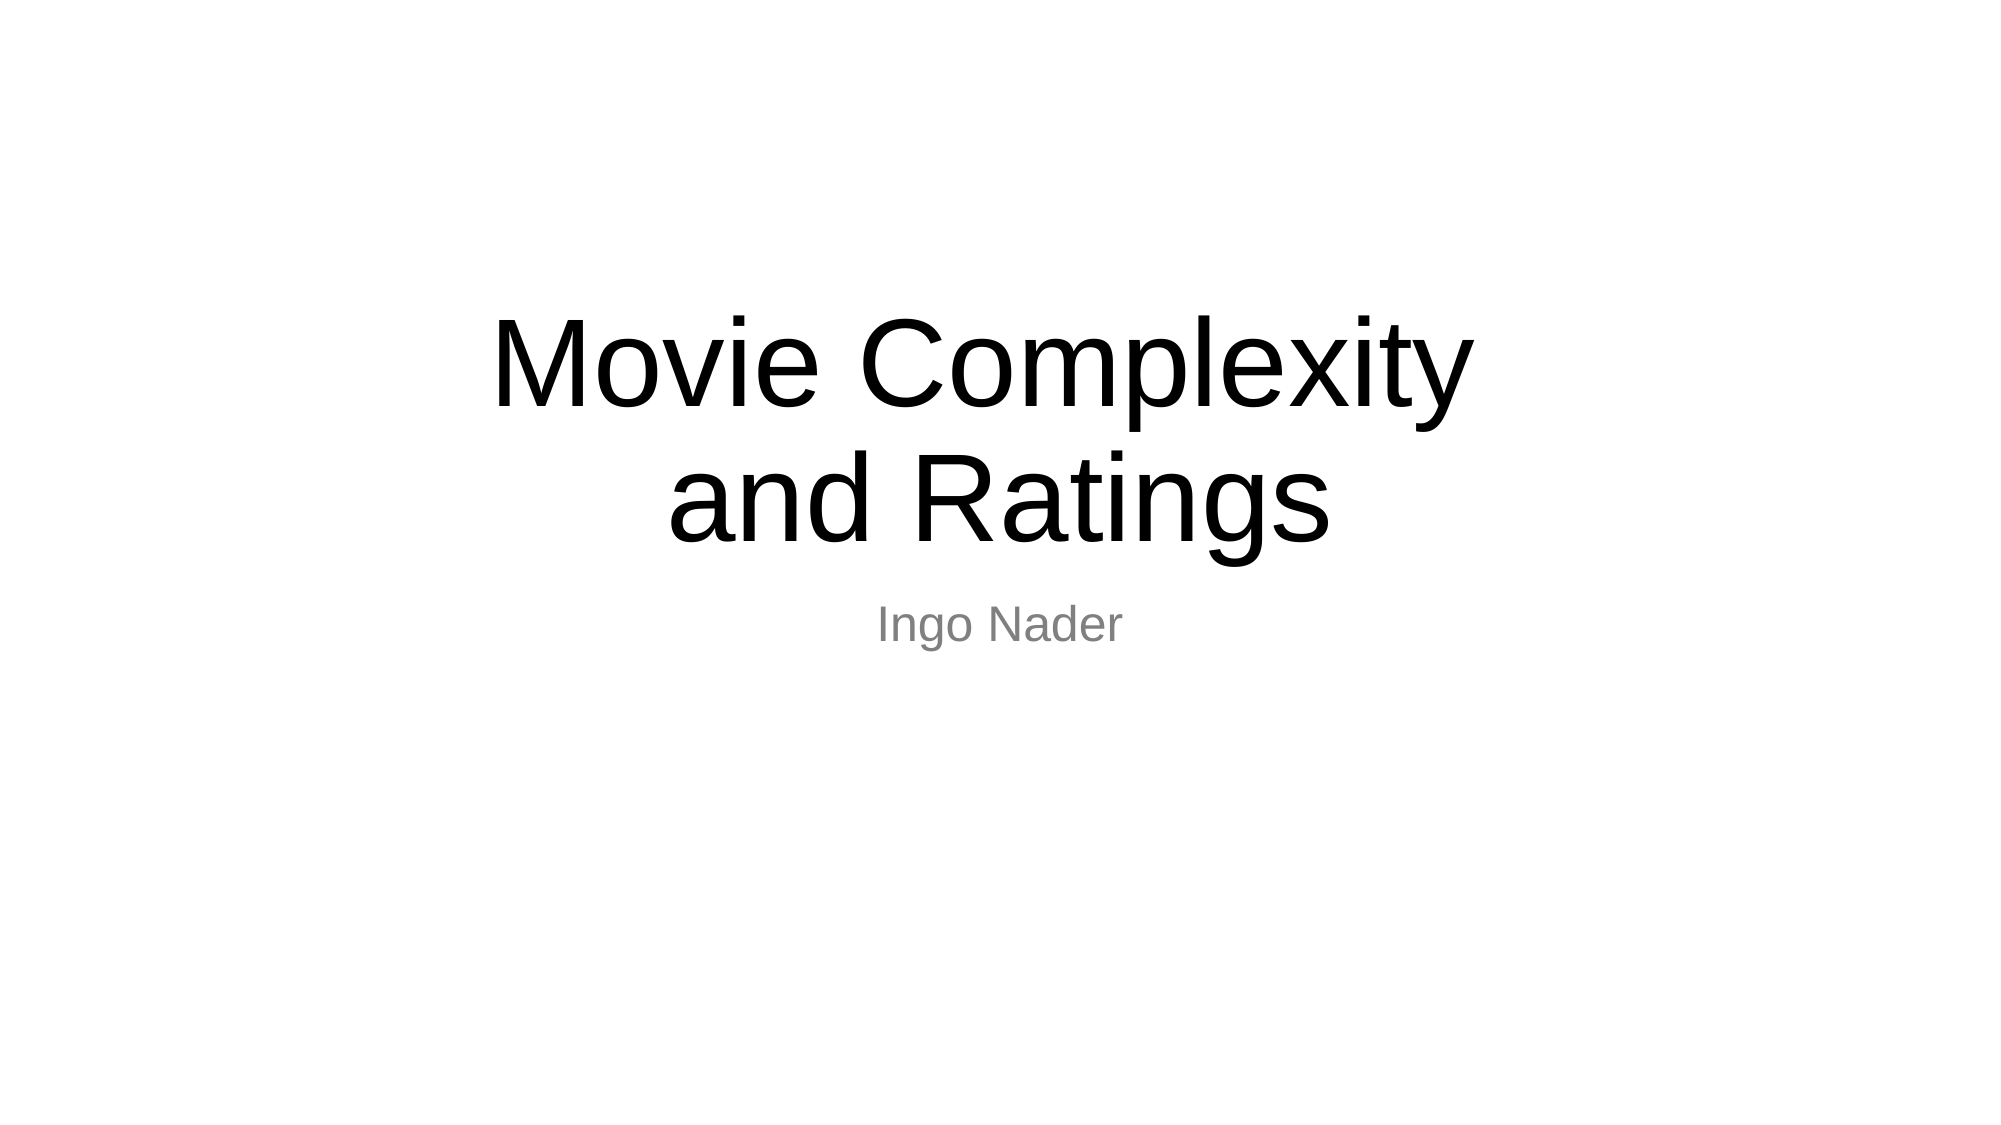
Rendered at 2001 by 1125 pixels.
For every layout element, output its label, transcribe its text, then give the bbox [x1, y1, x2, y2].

subtitle Ingo Nader [249, 590, 1750, 863]
title Movie Complexity and Ratings [249, 184, 1750, 576]
